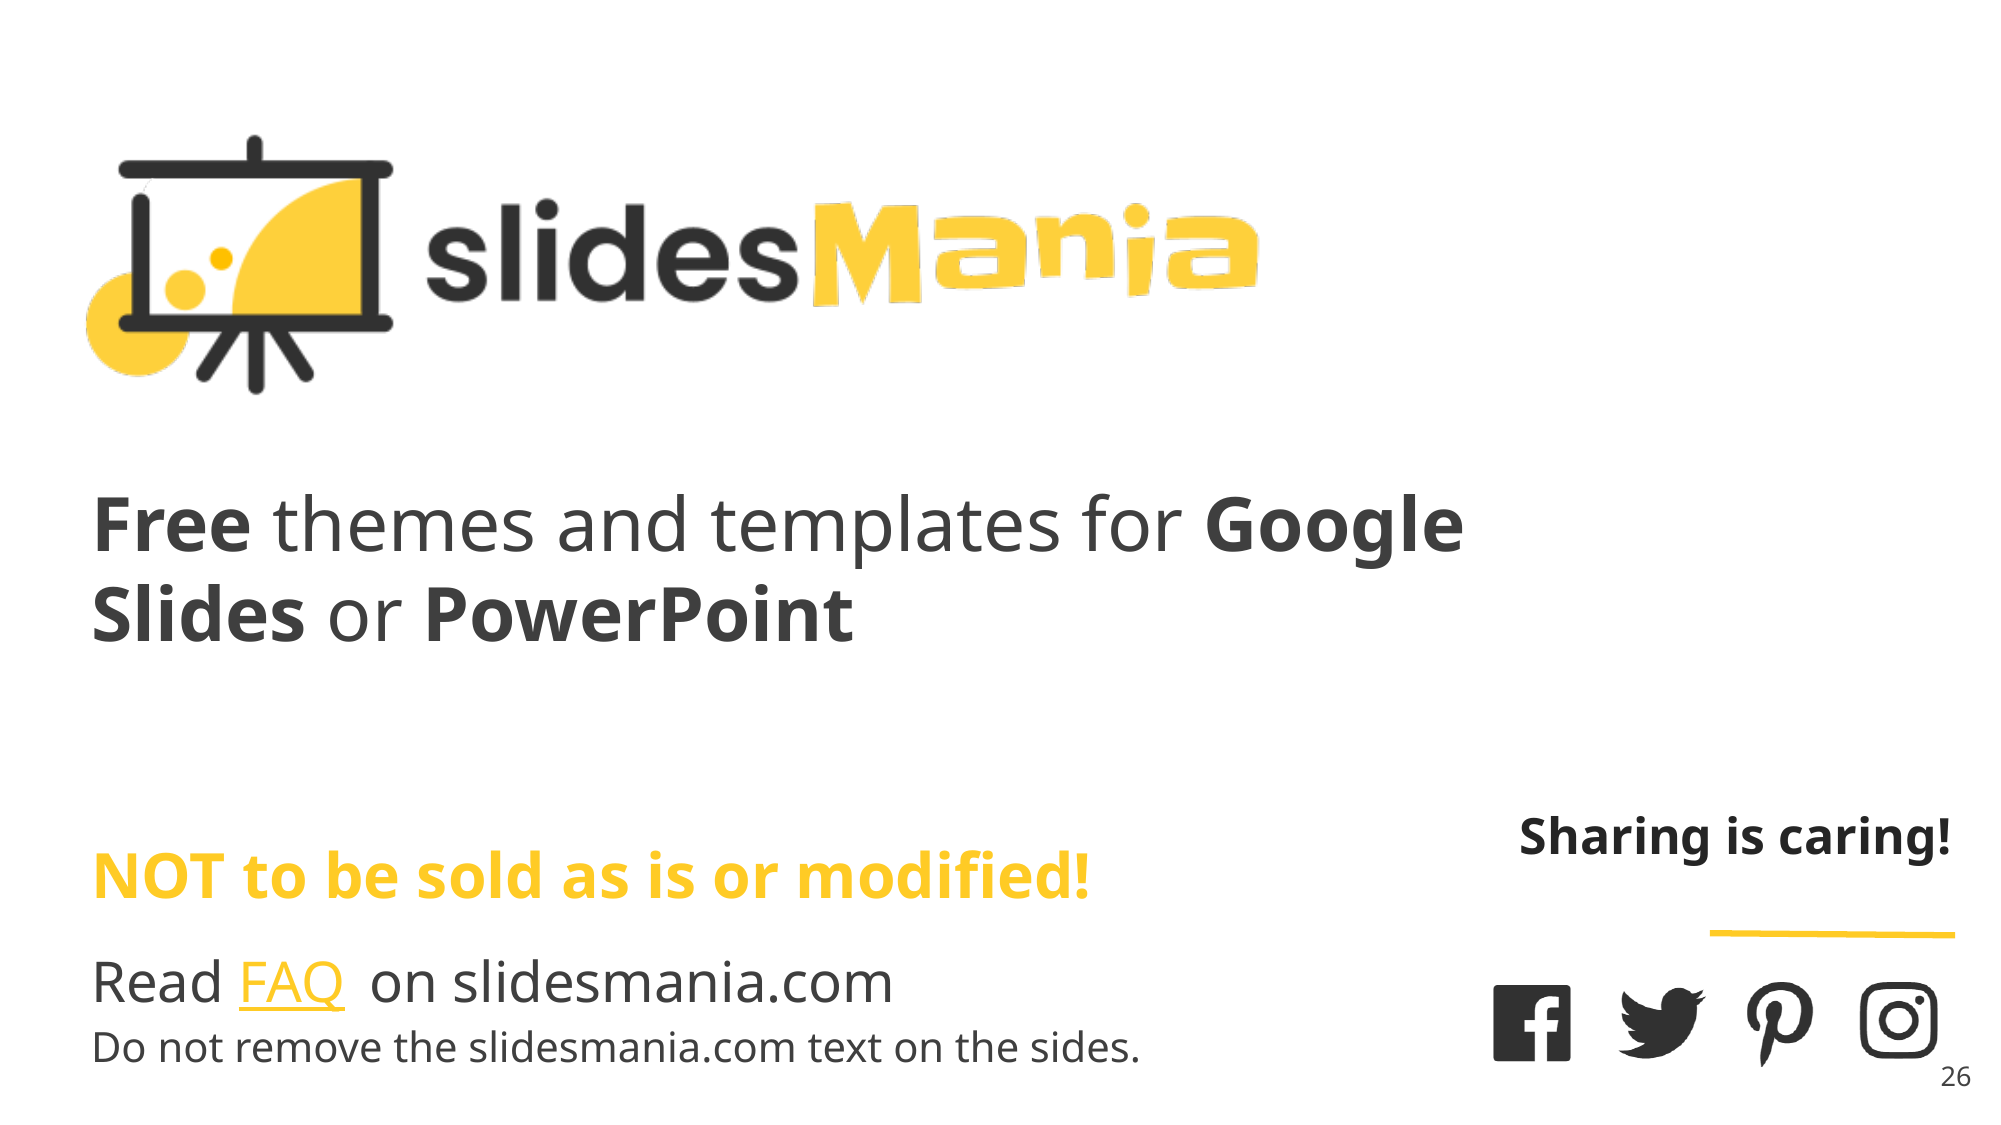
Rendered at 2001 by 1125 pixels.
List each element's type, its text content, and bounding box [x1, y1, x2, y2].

picture [1840, 970, 1956, 1070]
picture [1729, 968, 1830, 1072]
picture [1601, 970, 1718, 1074]
picture [1473, 969, 1591, 1075]
slide_number ‹#› [1871, 1038, 1992, 1125]
picture [20, 80, 1373, 421]
